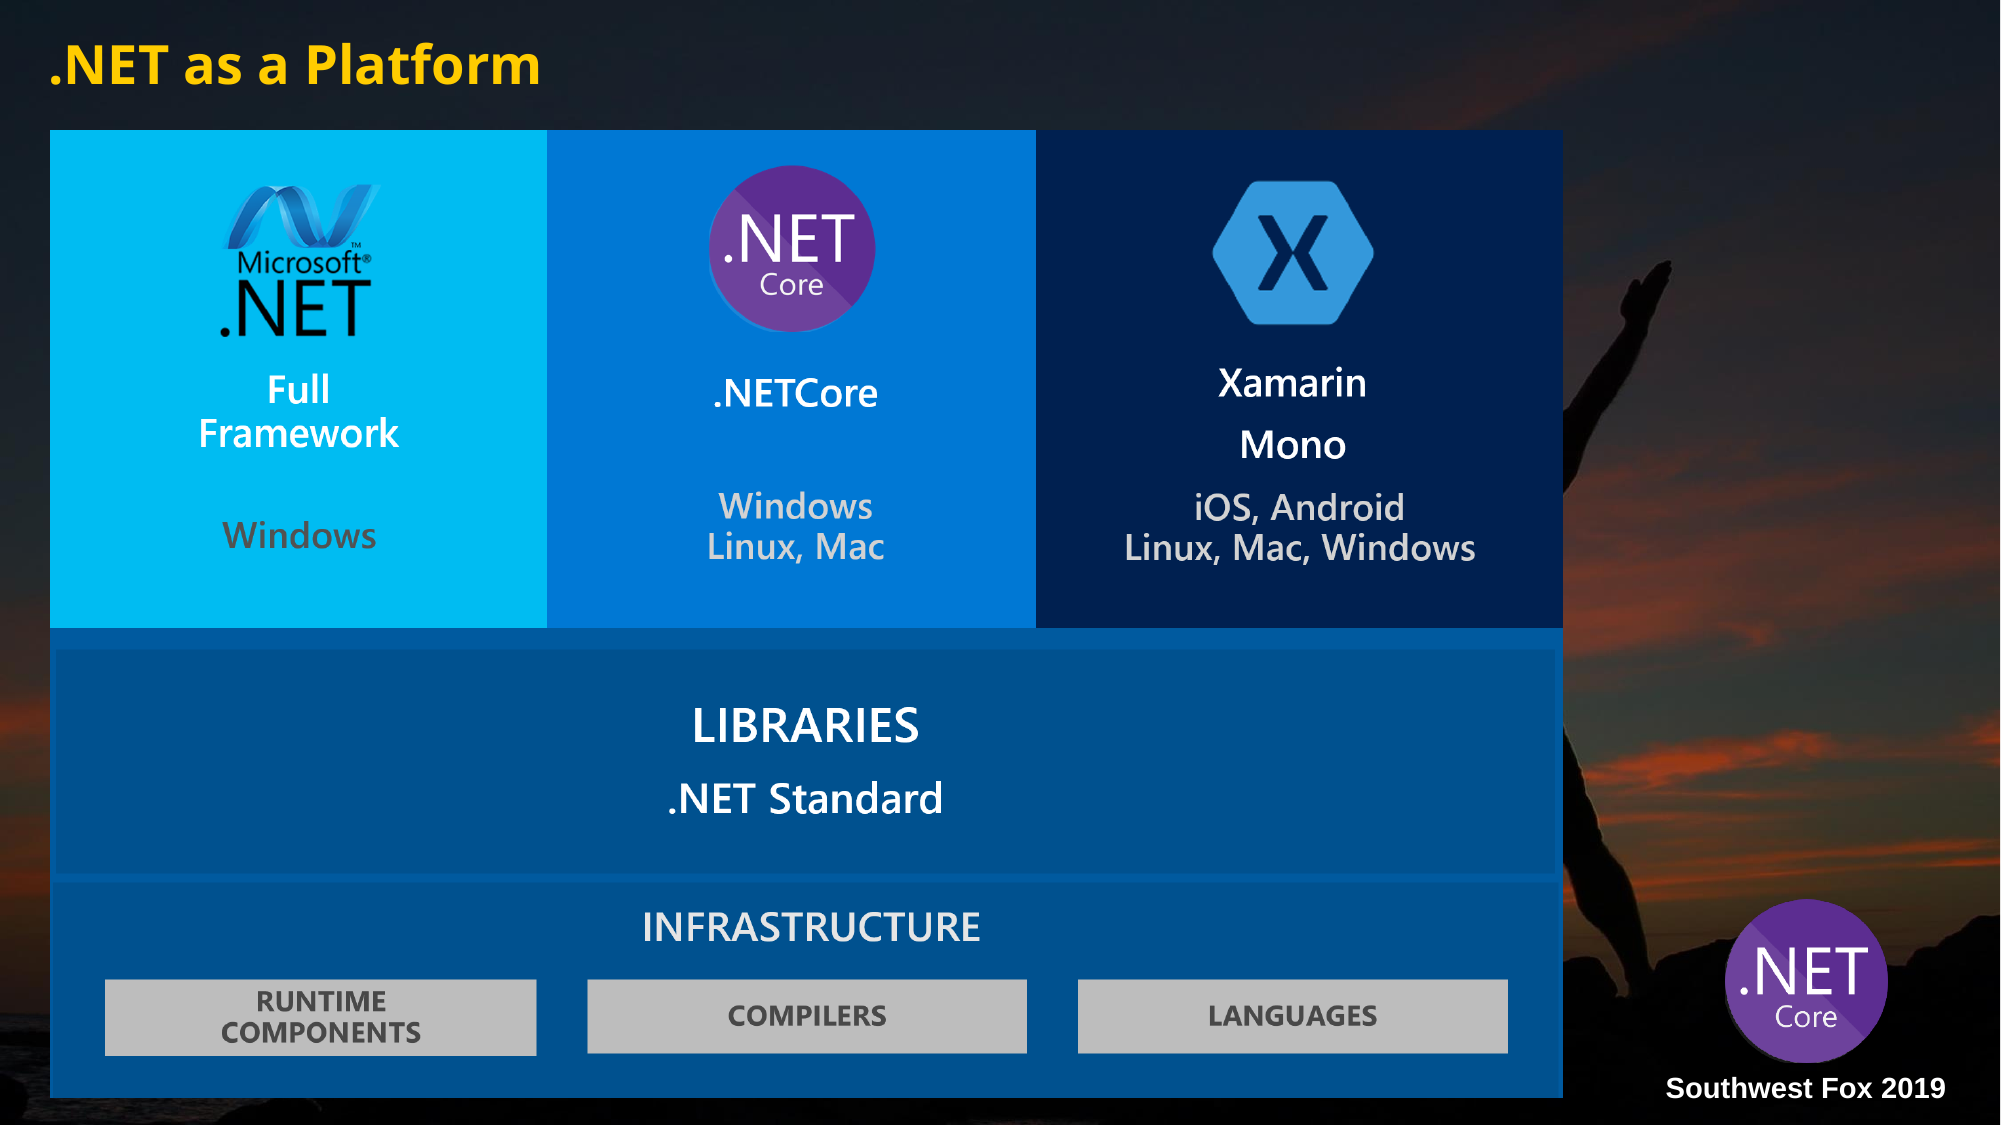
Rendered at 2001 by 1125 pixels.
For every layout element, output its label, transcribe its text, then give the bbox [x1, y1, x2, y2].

picture [0, 0, 2001, 1125]
title .NET as a Platform [33, 24, 1734, 100]
